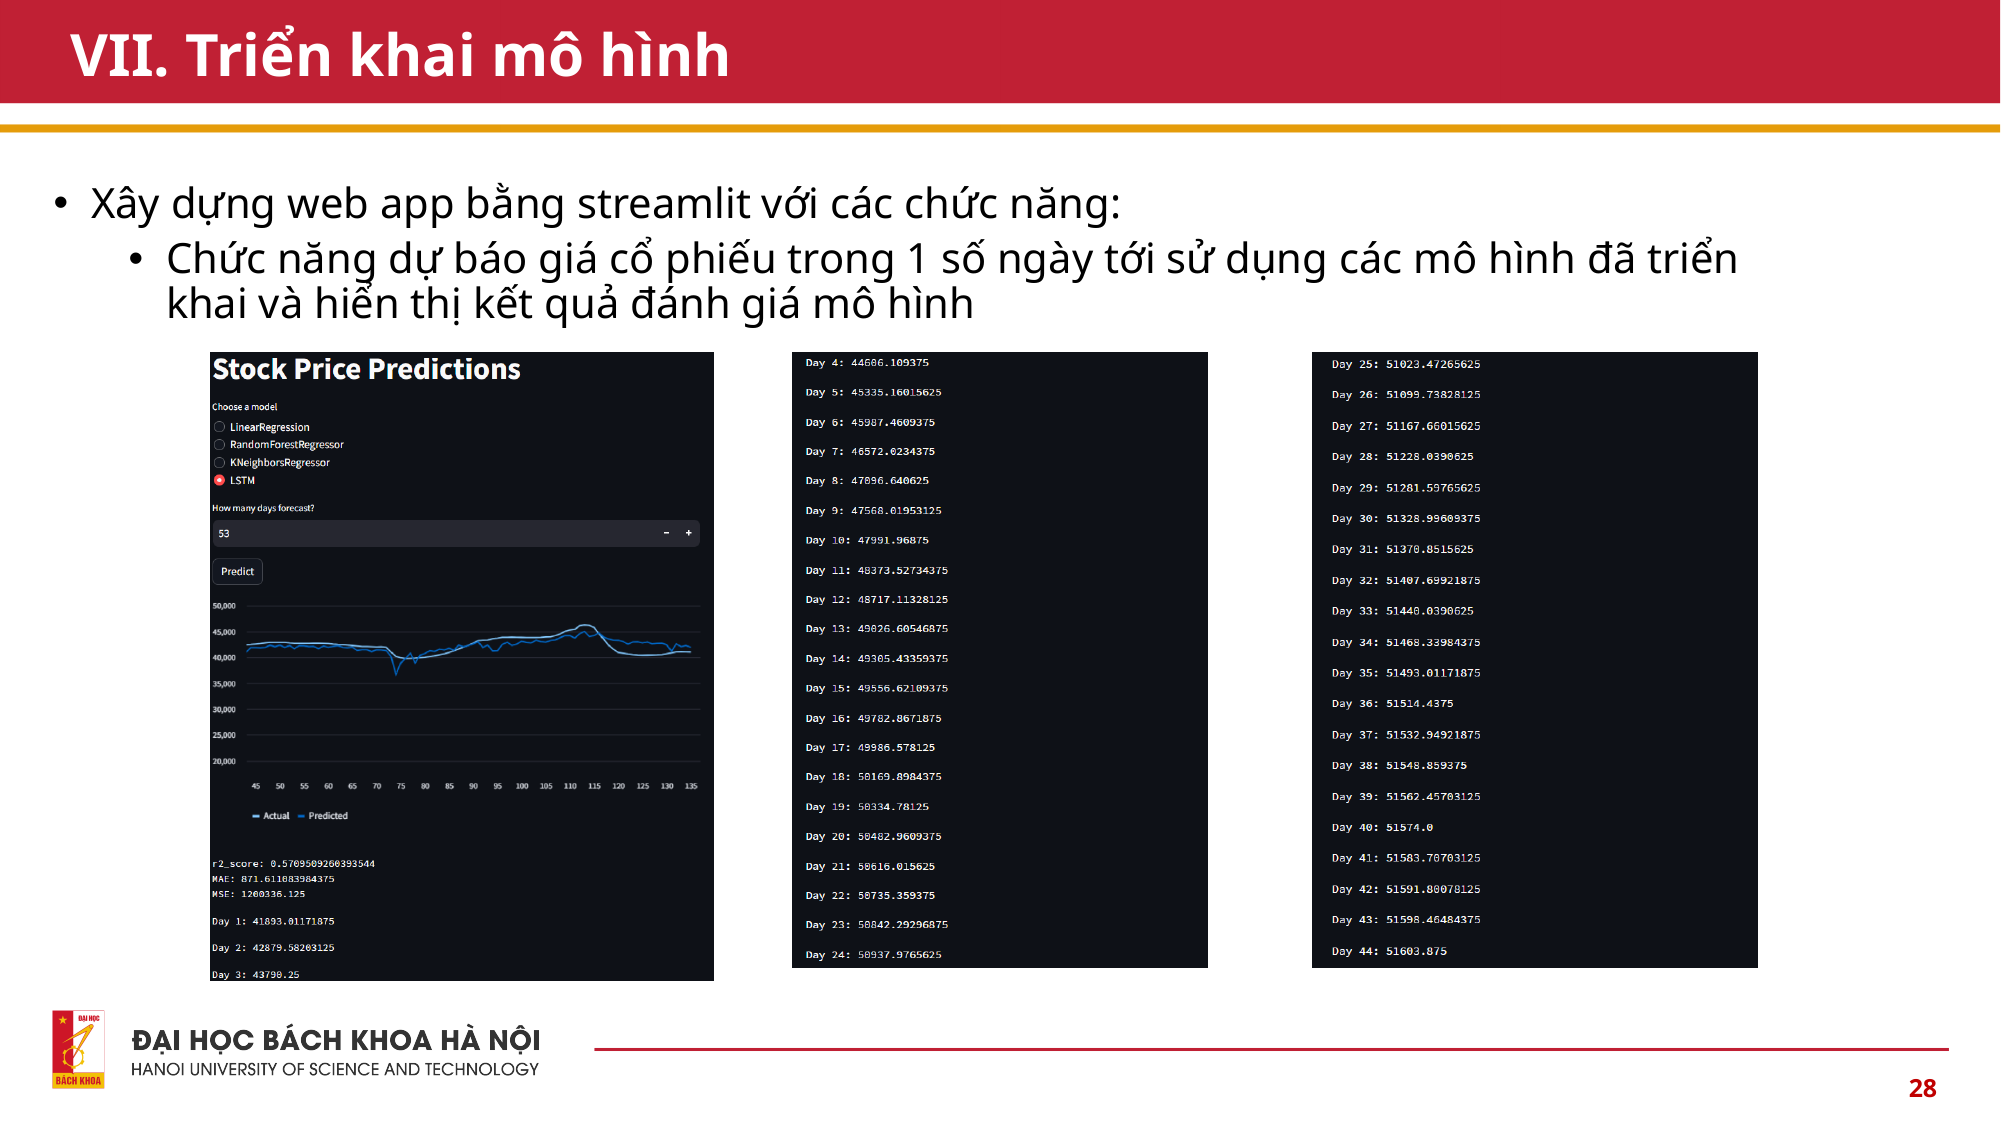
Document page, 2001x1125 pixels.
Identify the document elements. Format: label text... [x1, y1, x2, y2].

slide_number 28 [1502, 1065, 1953, 1125]
title VII. Triển khai mô hình [55, 18, 1945, 90]
picture [0, 0, 2001, 1125]
list Xây dựng web app bằng streamlit với các chức năng: Chức năng dự báo giá cổ phiếu trong 1 số ngày tới sử dụng các mô hình đã triển khai và hiển thị kết quả đánh giá mô hình [38, 174, 1758, 981]
